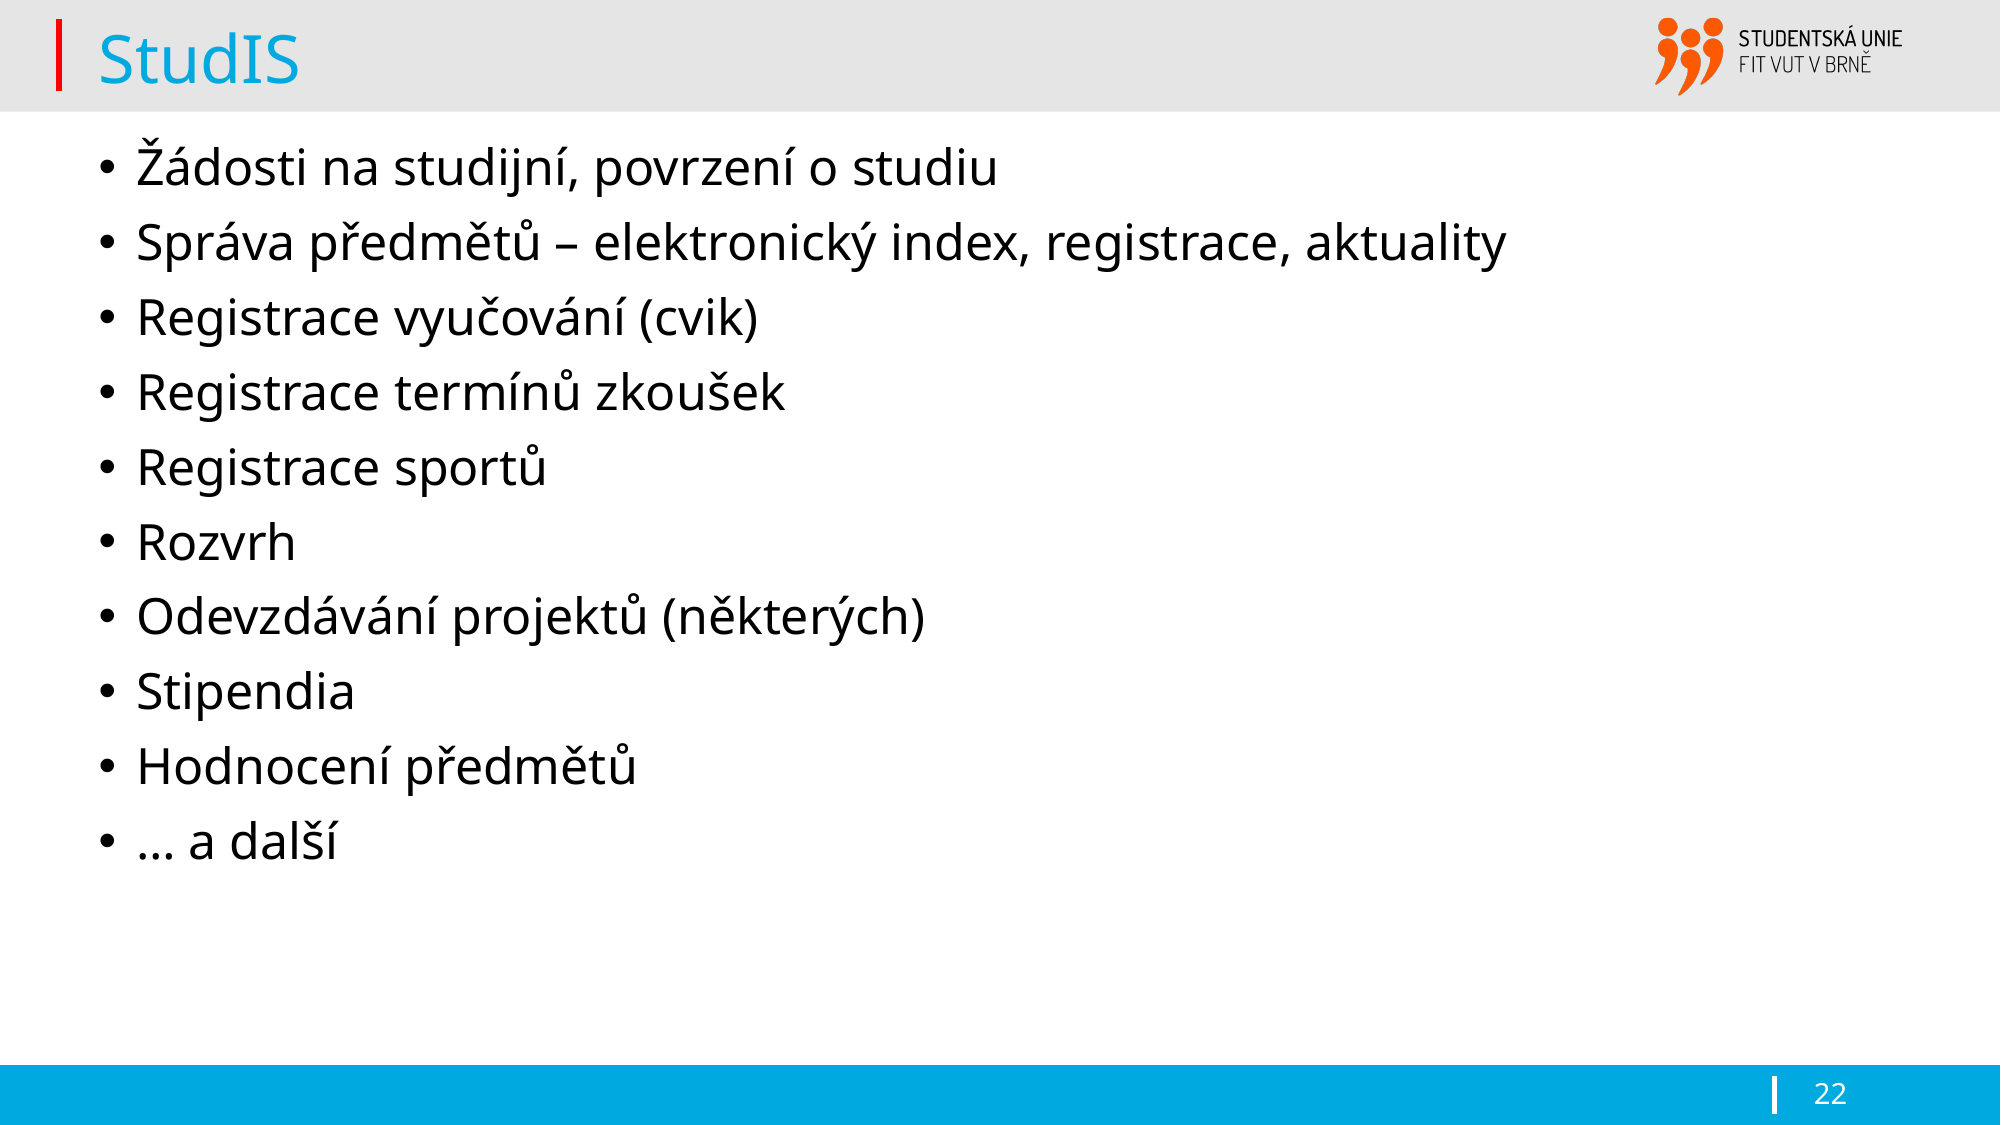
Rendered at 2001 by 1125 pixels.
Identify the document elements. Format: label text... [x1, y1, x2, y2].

list Žádosti na studijní, povrzení o studiu Správa předmětů – elektronický index, registrace, aktuality Registrace vyučování (cvik) Registrace termínů zkoušek Registrace sportů Rozvrh Odevzdávání projektů (některých) Stipendia Hodnocení předmětů … a další [83, 135, 1911, 1046]
slide_number 22 [1787, 1076, 1863, 1114]
title StudIS [83, 11, 2000, 112]
